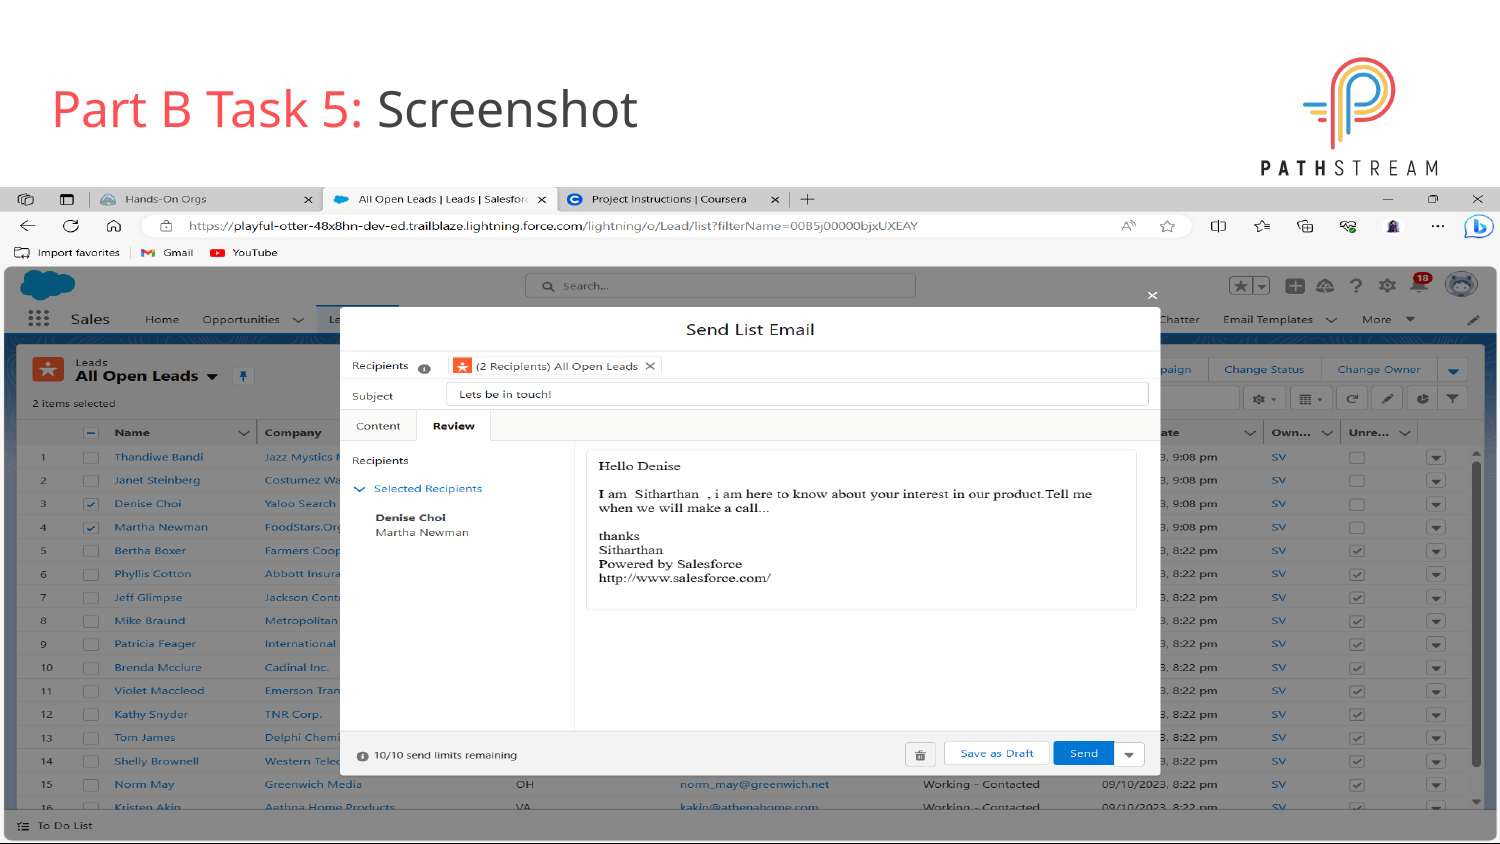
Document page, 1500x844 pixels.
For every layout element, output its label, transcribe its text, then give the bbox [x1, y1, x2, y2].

title Part B Task 5: Screenshot [36, 62, 1067, 170]
picture [0, 0, 1500, 844]
